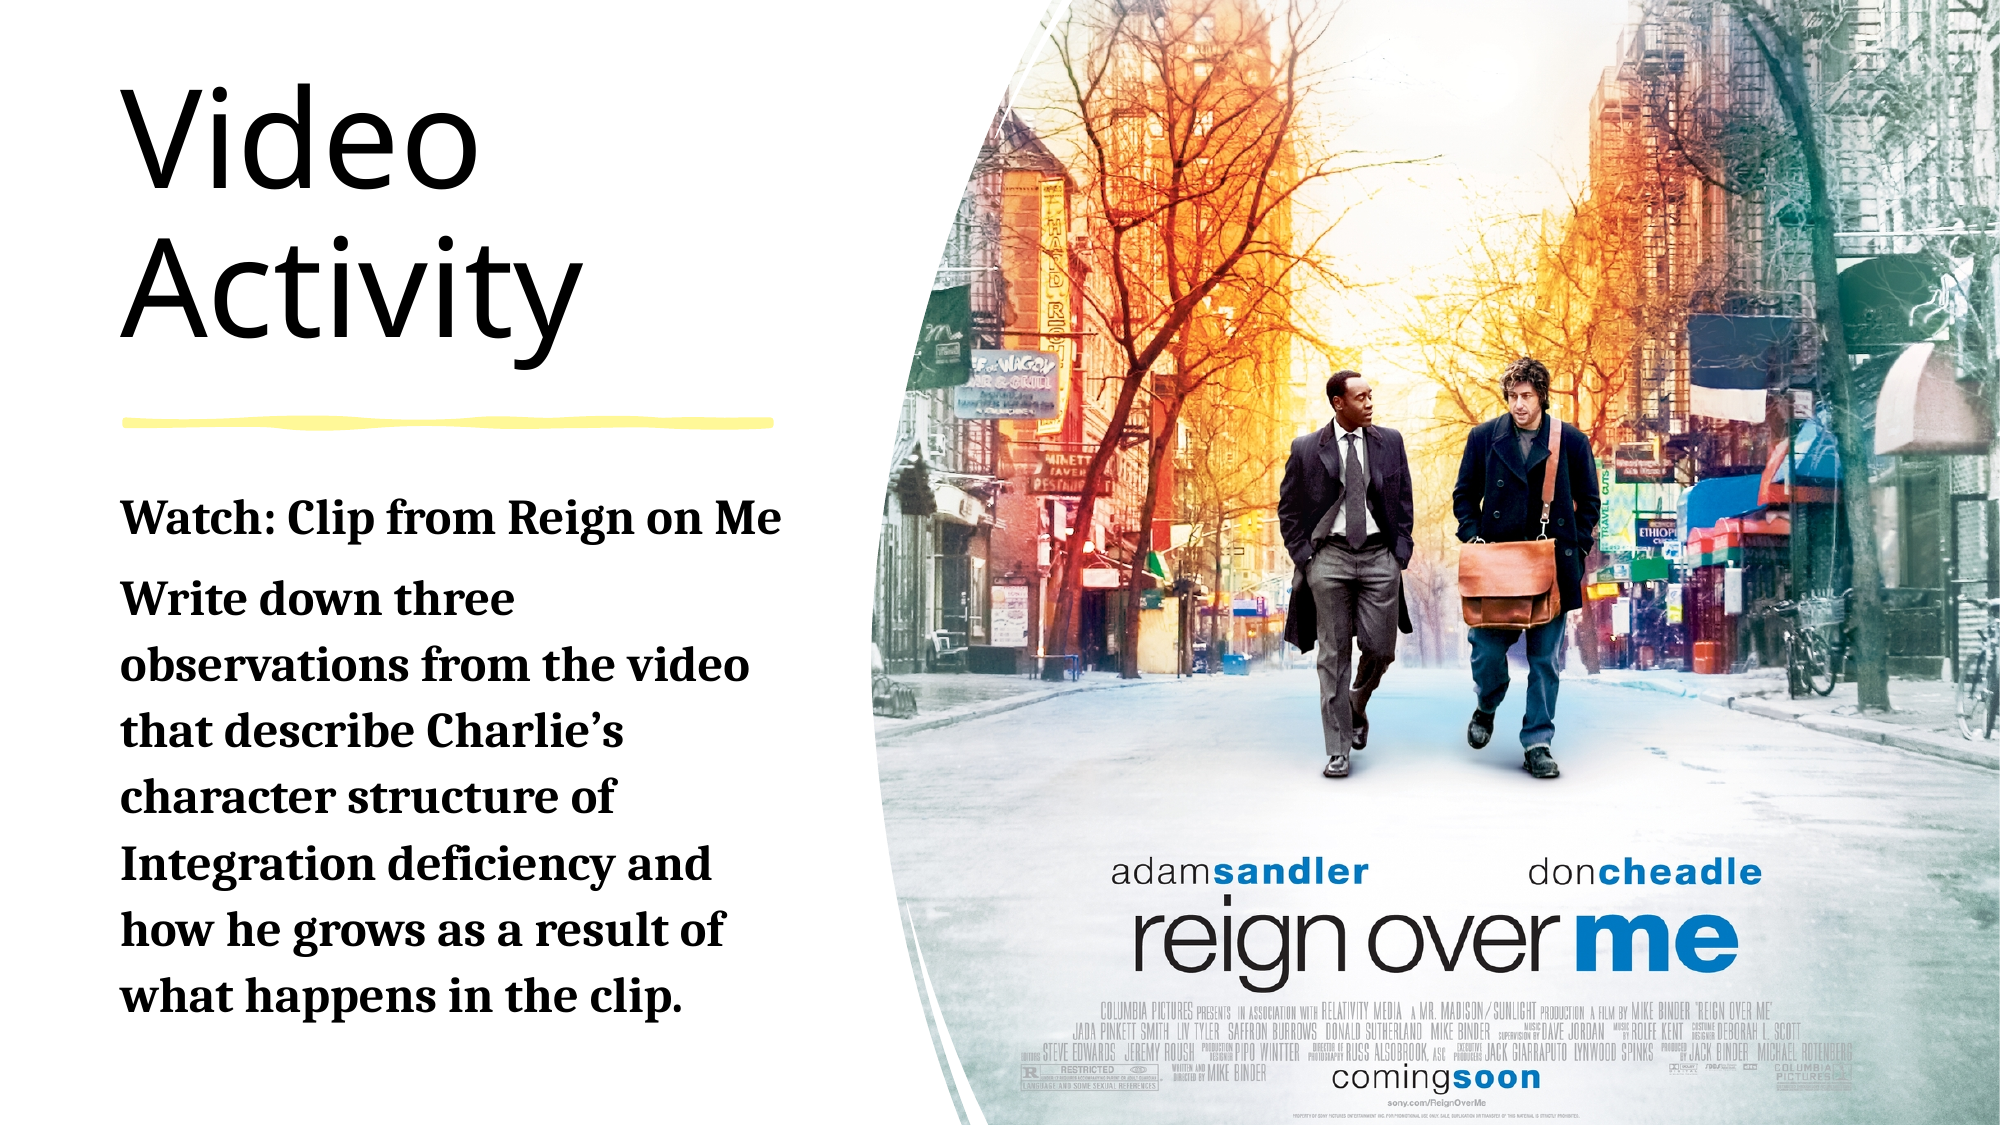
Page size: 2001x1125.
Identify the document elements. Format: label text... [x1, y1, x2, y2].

text_box [0, 0, 871, 1125]
list Watch: Clip from Reign on Me Write down three observations from the video that describe Charlie’s character structure of Integration deficiency and how he grows as a result of what happens in the clip. [105, 471, 802, 1063]
text_box [124, 417, 772, 429]
title Video Activity [105, 53, 822, 375]
picture [871, 0, 2000, 1125]
